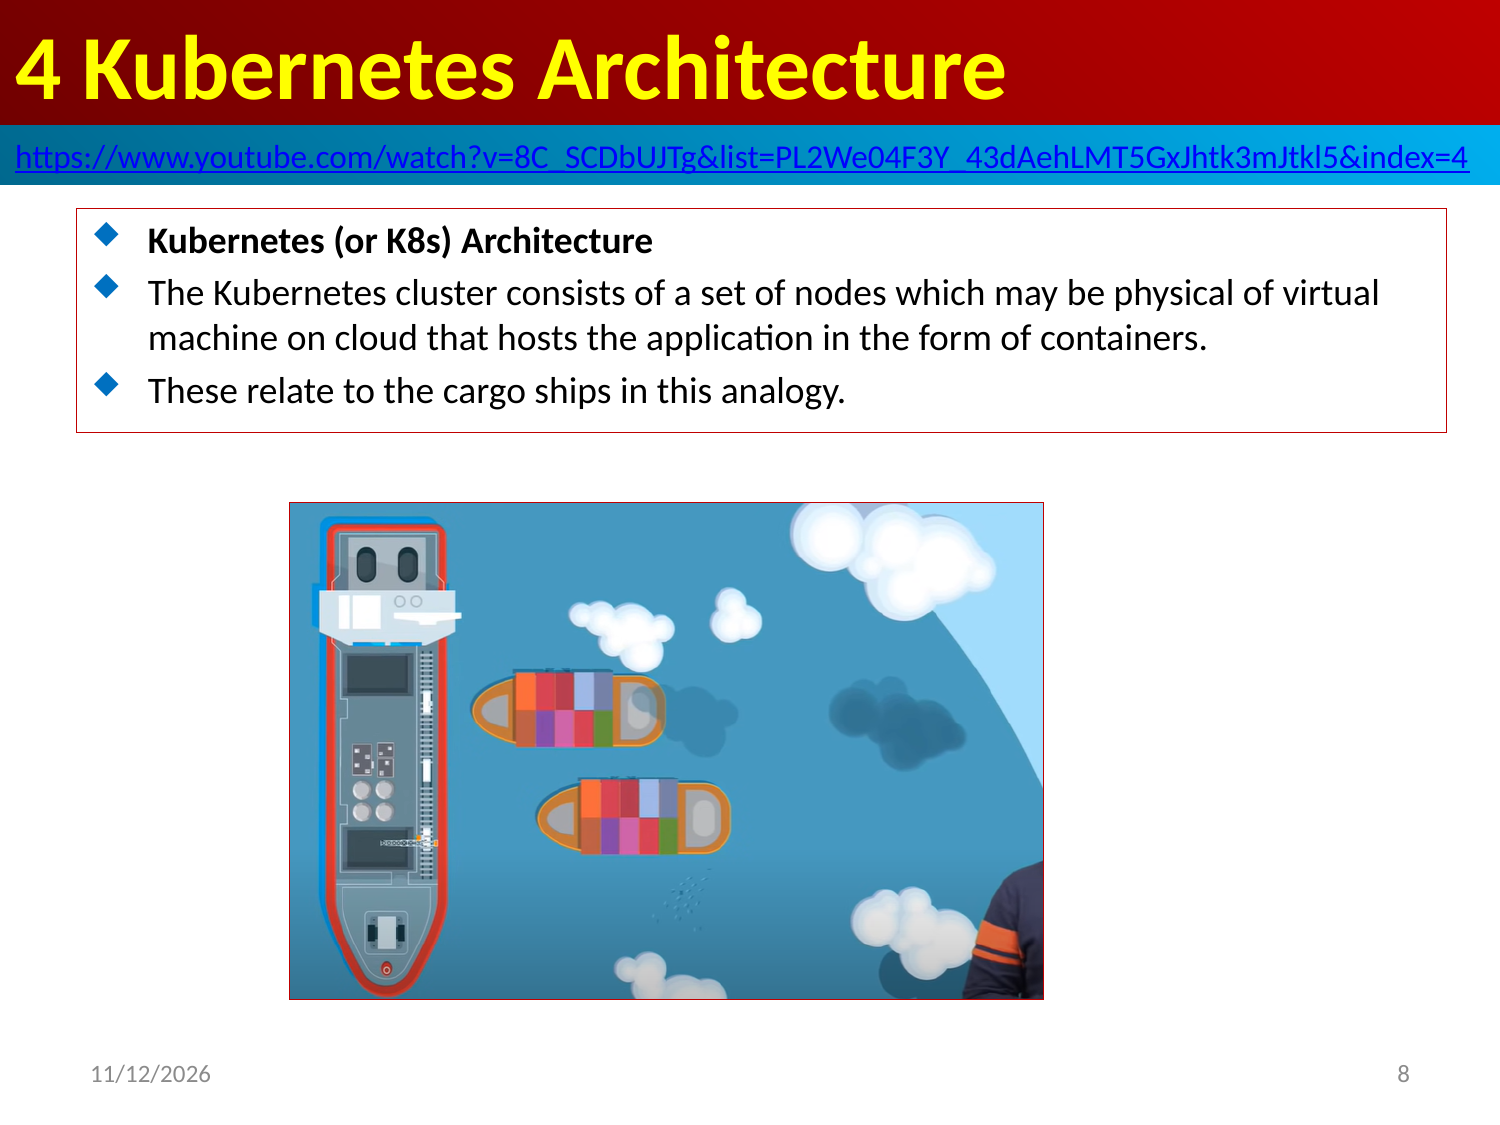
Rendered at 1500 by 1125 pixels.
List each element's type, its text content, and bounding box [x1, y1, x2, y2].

text_box https://www.youtube.com/watch?v=8C_SCDbUJTg&list=PL2We04F3Y_43dAehLMT5GxJhtk3mJtkl5&index=4 [0, 125, 1500, 185]
title 4 Kubernetes Architecture [0, 0, 1500, 125]
subtitle Kubernetes (or K8s) Architecture The Kubernetes cluster consists of a set of nodes which may be physical of virtual machine on cloud that hosts the application in the form of containers. These relate to the cargo ships in this analogy. [76, 208, 1447, 433]
slide_number 8 [1074, 1042, 1425, 1103]
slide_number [75, 1042, 425, 1103]
picture [288, 501, 1044, 1000]
